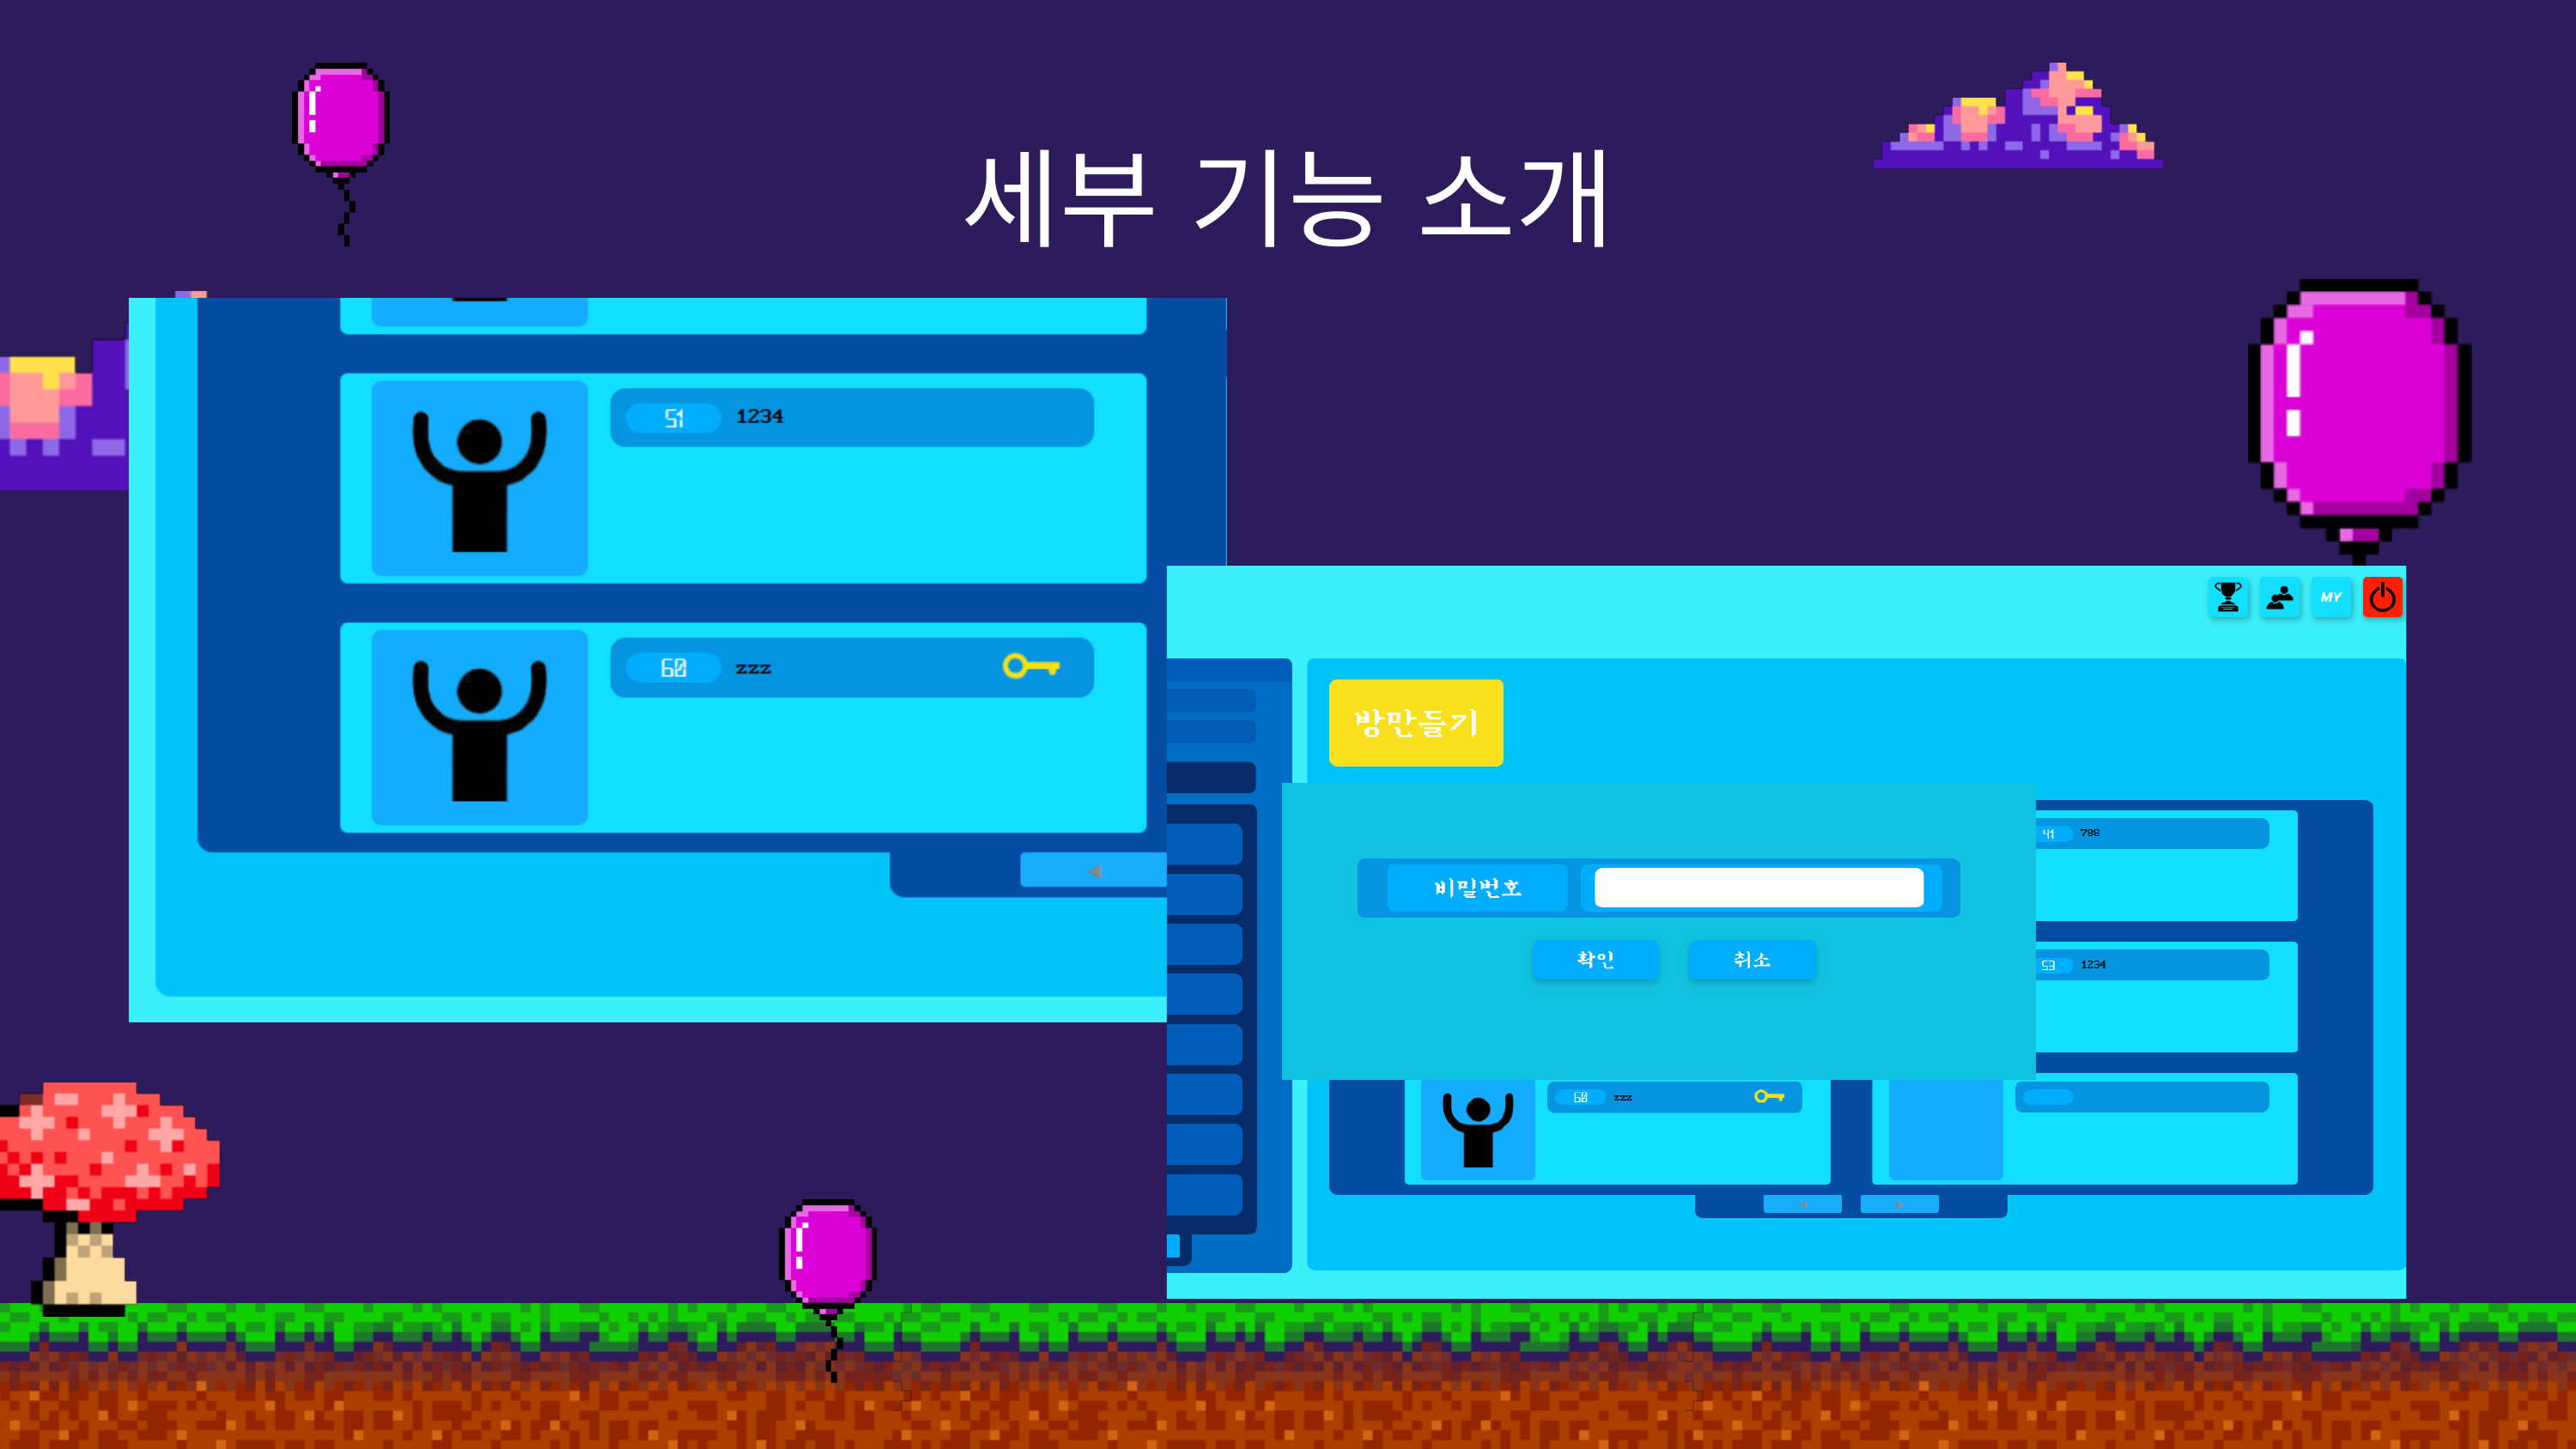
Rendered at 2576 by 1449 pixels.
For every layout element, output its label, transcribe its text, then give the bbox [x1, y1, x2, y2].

text_box [779, 1199, 878, 1384]
text_box [292, 63, 390, 246]
text_box [2248, 279, 2472, 700]
picture [342, 298, 1145, 333]
text_box [0, 1303, 892, 1449]
picture [128, 298, 2407, 1299]
text_box [1684, 1303, 2576, 1449]
text_box [892, 1303, 1684, 1449]
text_box [0, 291, 391, 490]
text_box [1874, 63, 2164, 168]
text_box [0, 1082, 220, 1317]
text_box 세부 기능 소개 [353, 67, 2222, 260]
picture [1330, 680, 1503, 766]
